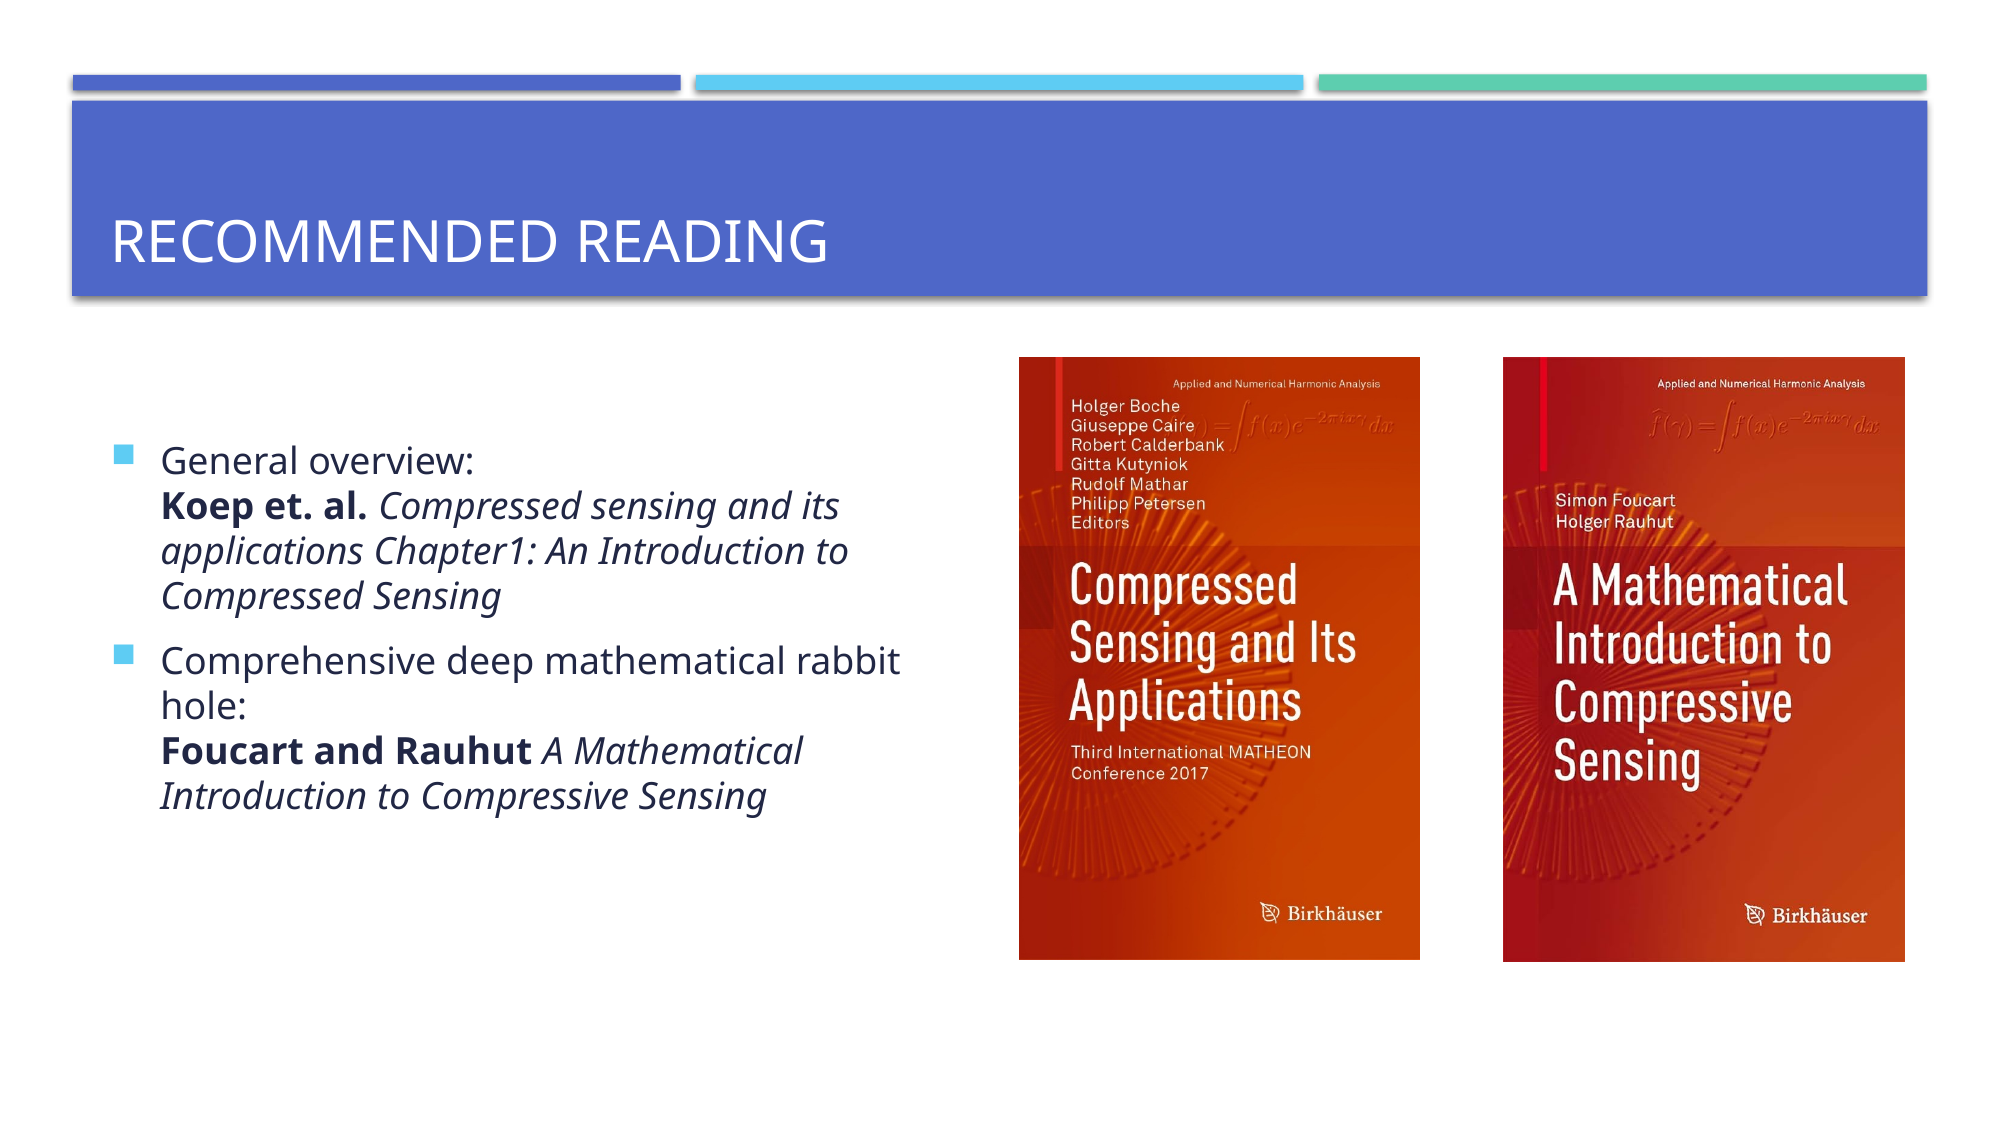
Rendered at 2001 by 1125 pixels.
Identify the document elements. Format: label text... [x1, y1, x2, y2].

picture [1502, 357, 1906, 962]
title Recommended reading [95, 115, 1905, 282]
list General overview: Koep et. al. Compressed sensing and its applications Chapter1: An Introduction to Compressed Sensing Comprehensive deep mathematical rabbit hole: Foucart and Rauhut A Mathematical Introduction to Compressive Sensing [95, 357, 936, 962]
picture [1019, 357, 1420, 961]
